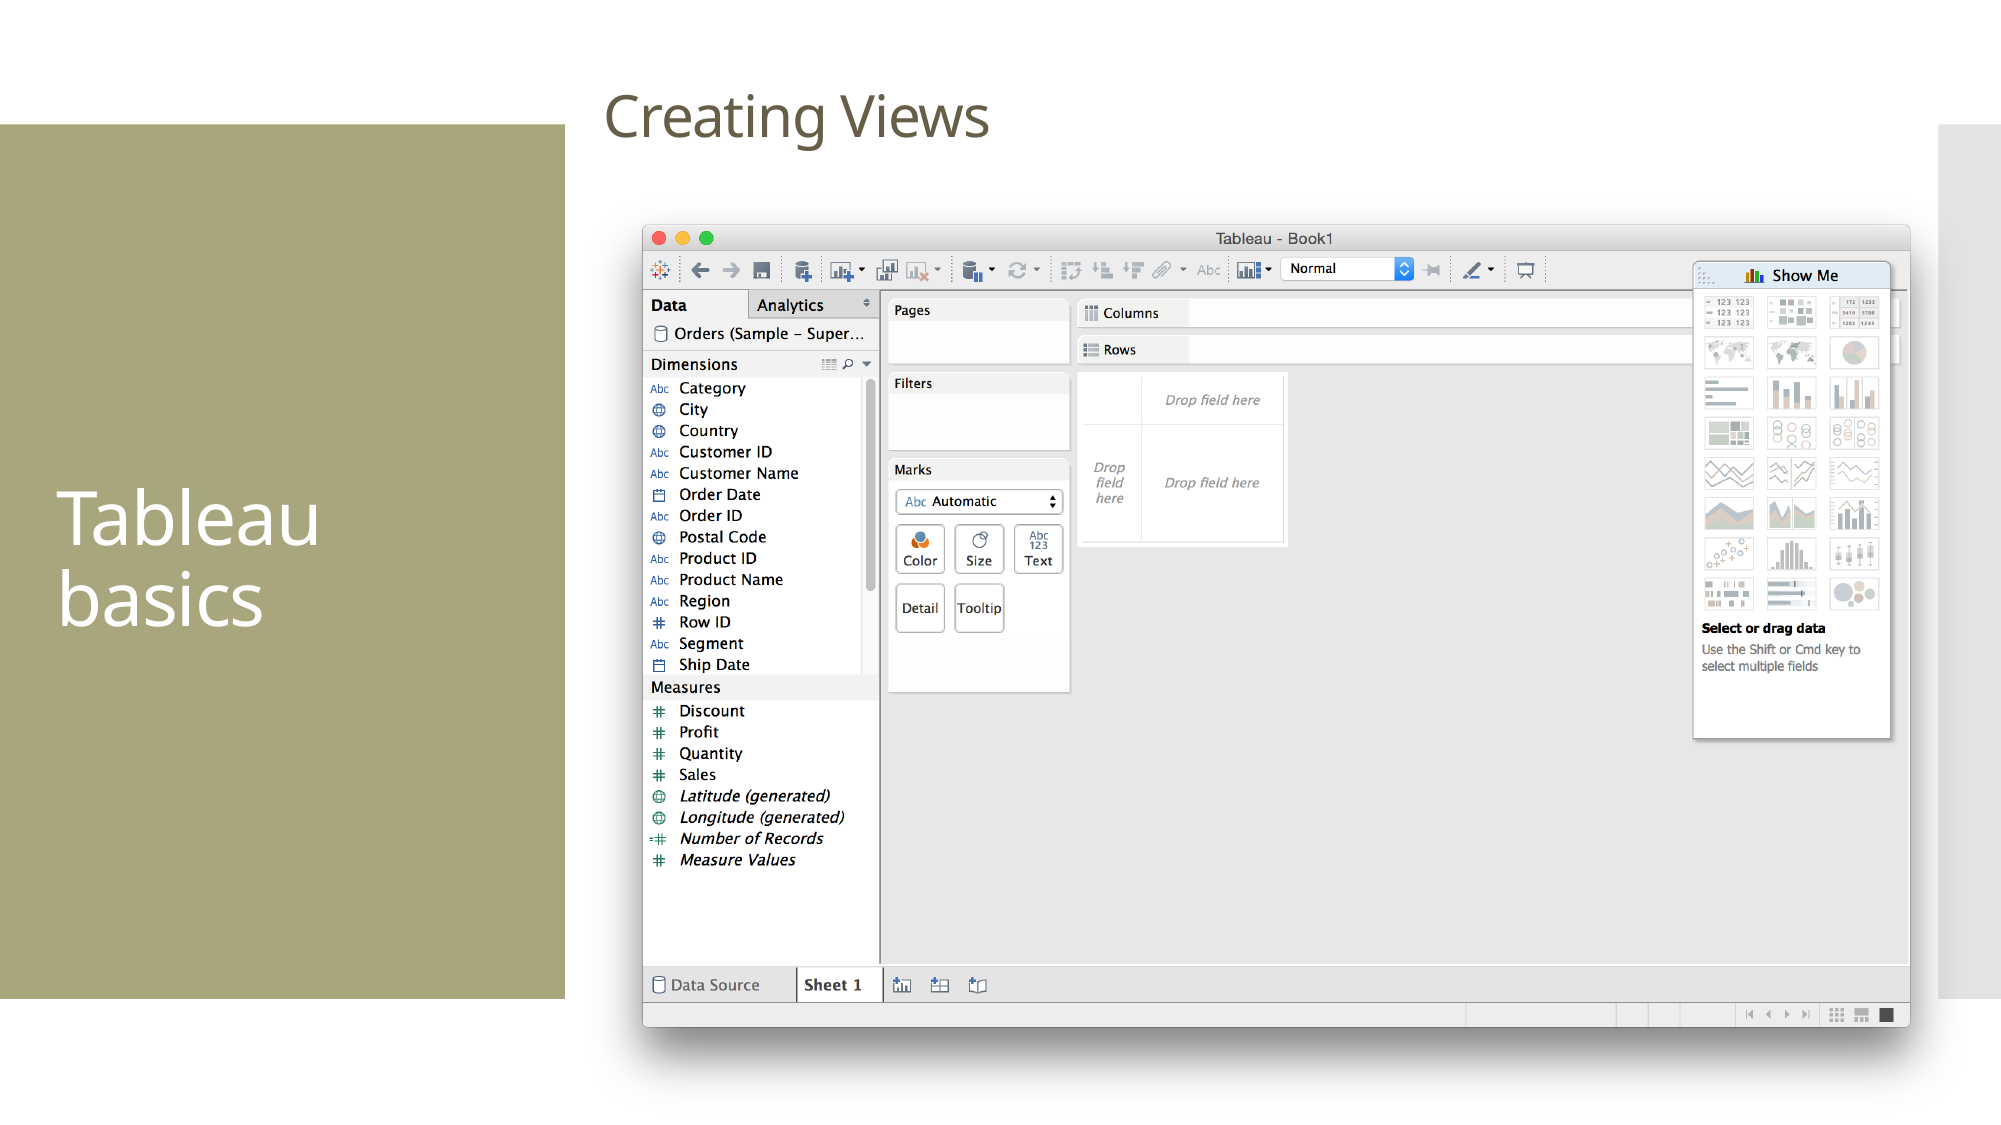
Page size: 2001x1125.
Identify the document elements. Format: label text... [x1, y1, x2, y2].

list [576, 187, 1976, 1121]
title Creating Views [588, 37, 1939, 187]
text_box Tableau basics [41, 184, 525, 940]
